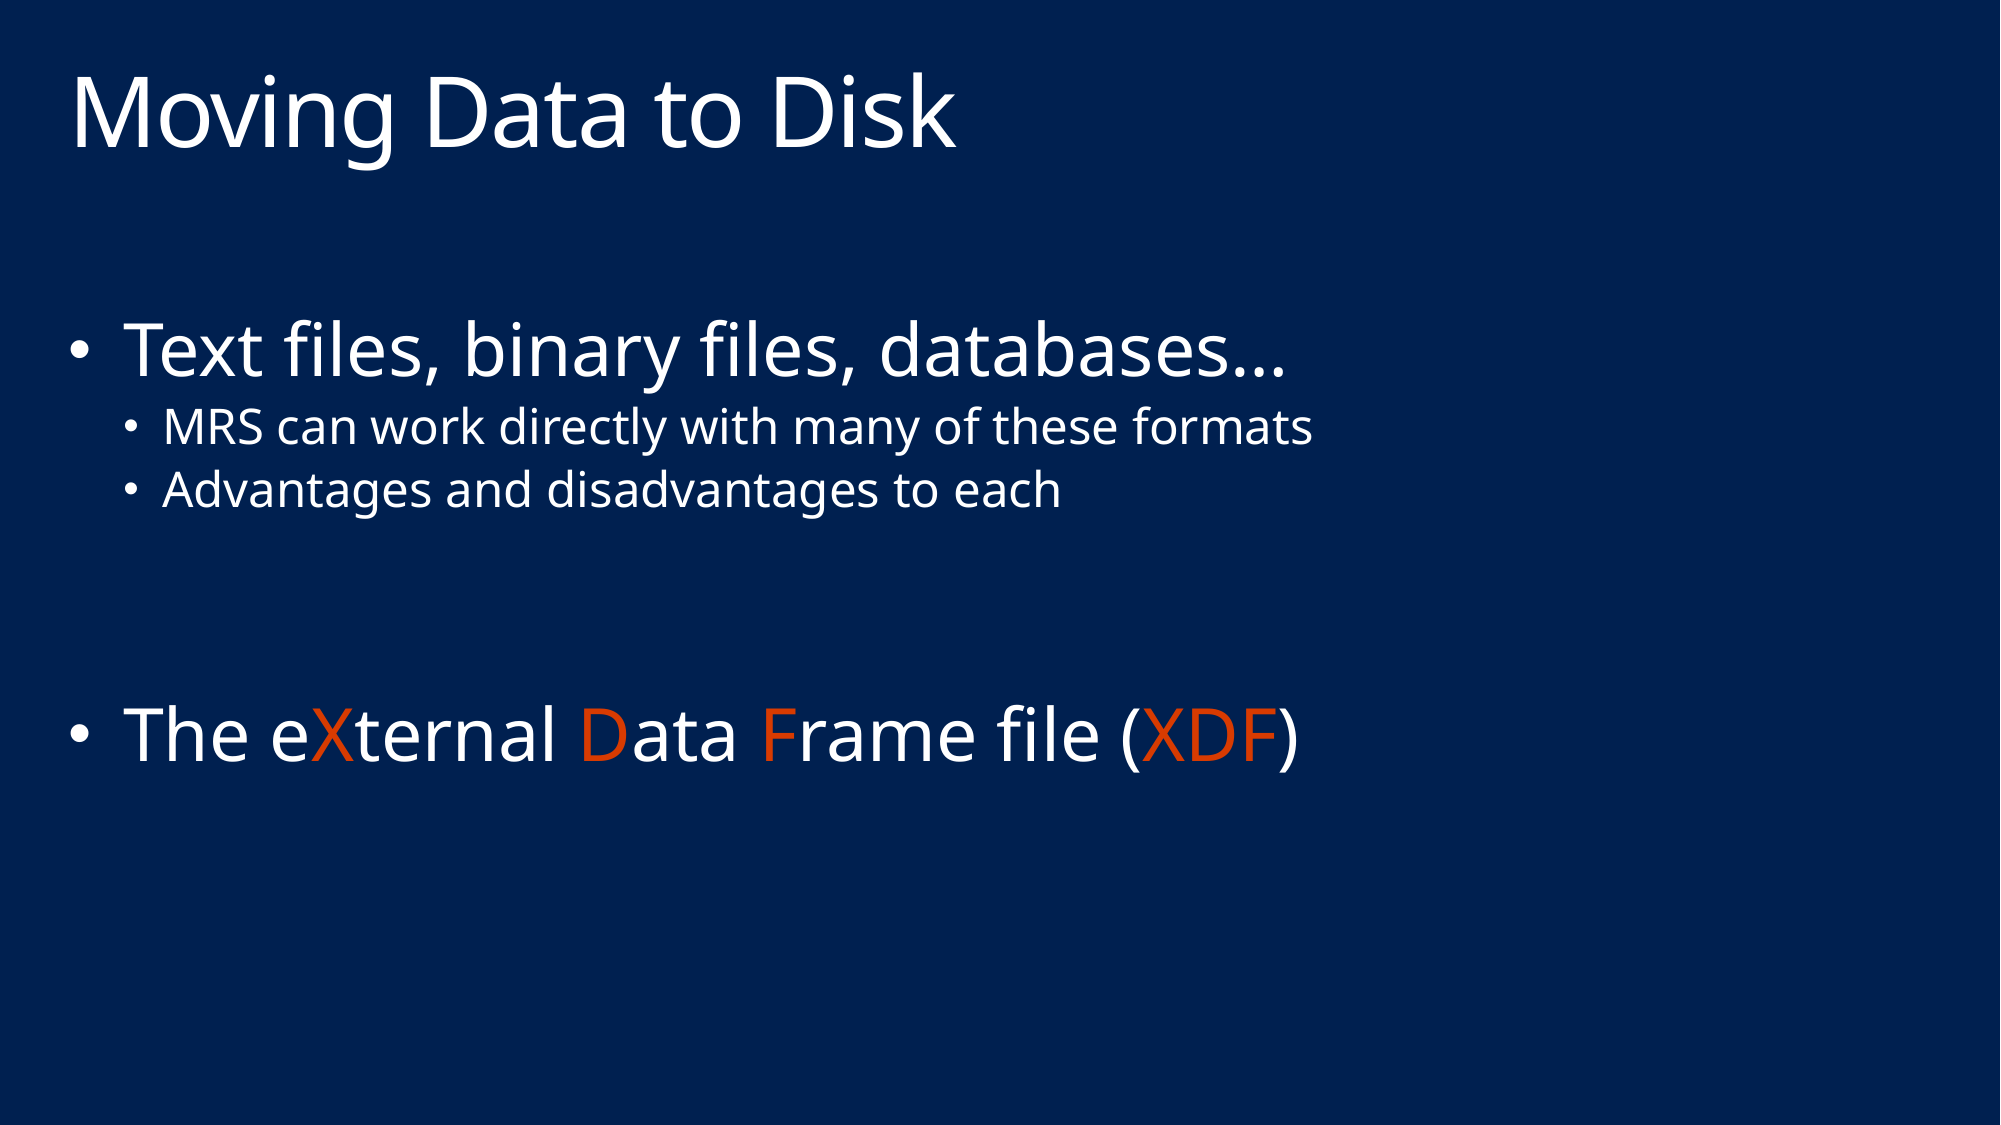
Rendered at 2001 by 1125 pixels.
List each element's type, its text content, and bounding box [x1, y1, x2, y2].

title Moving Data to Disk [44, 47, 1957, 196]
list Text files, binary files, databases… MRS can work directly with many of these formats Advantages and disadvantages to each The eXternal Data Frame file (XDF) [44, 196, 1956, 904]
